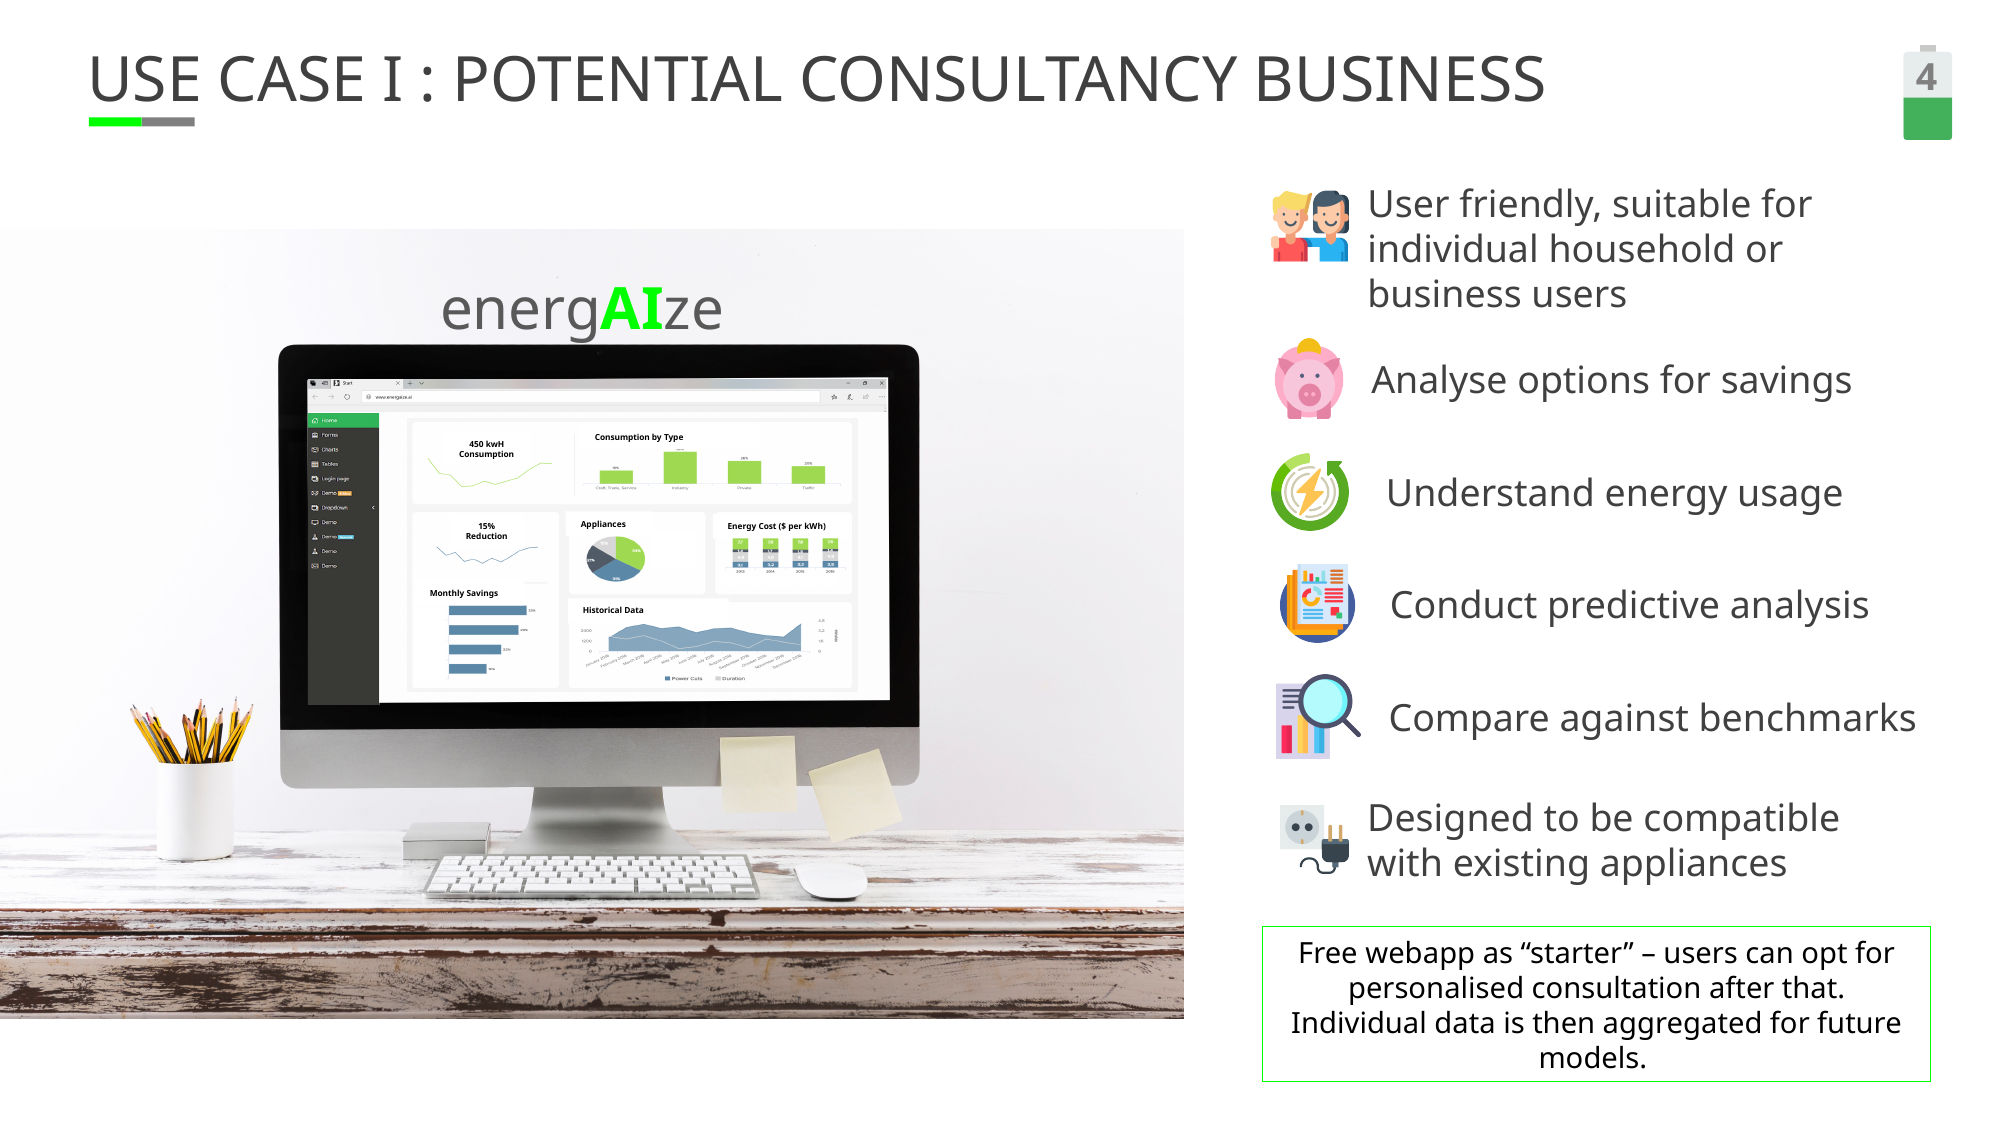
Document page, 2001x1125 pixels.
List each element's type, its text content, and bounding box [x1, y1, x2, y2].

text_box Analyse options for savings [1356, 348, 1869, 409]
picture [1276, 674, 1361, 759]
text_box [1880, 45, 1975, 140]
picture [1269, 338, 1349, 419]
text_box USE CASE I : POTENTIAL CONSULTANCY BUSINESS [72, 31, 1630, 122]
picture [1271, 187, 1349, 265]
picture [1271, 453, 1349, 531]
text_box Compare against benchmarks [1373, 686, 1933, 746]
text_box Conduct predictive analysis [1375, 573, 1886, 634]
text_box User friendly, suitable for individual household or business users [1352, 172, 1908, 323]
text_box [89, 117, 195, 127]
picture [1280, 805, 1349, 874]
text_box Understand energy usage [1371, 461, 1859, 522]
picture [0, 229, 1184, 1019]
picture [1278, 564, 1357, 644]
text_box Free webapp as “starter” – users can opt for personalised consultation after that. Individual data is then aggregated for future models. [1262, 926, 1931, 1082]
text_box Designed to be compatible with existing appliances [1352, 786, 1923, 892]
